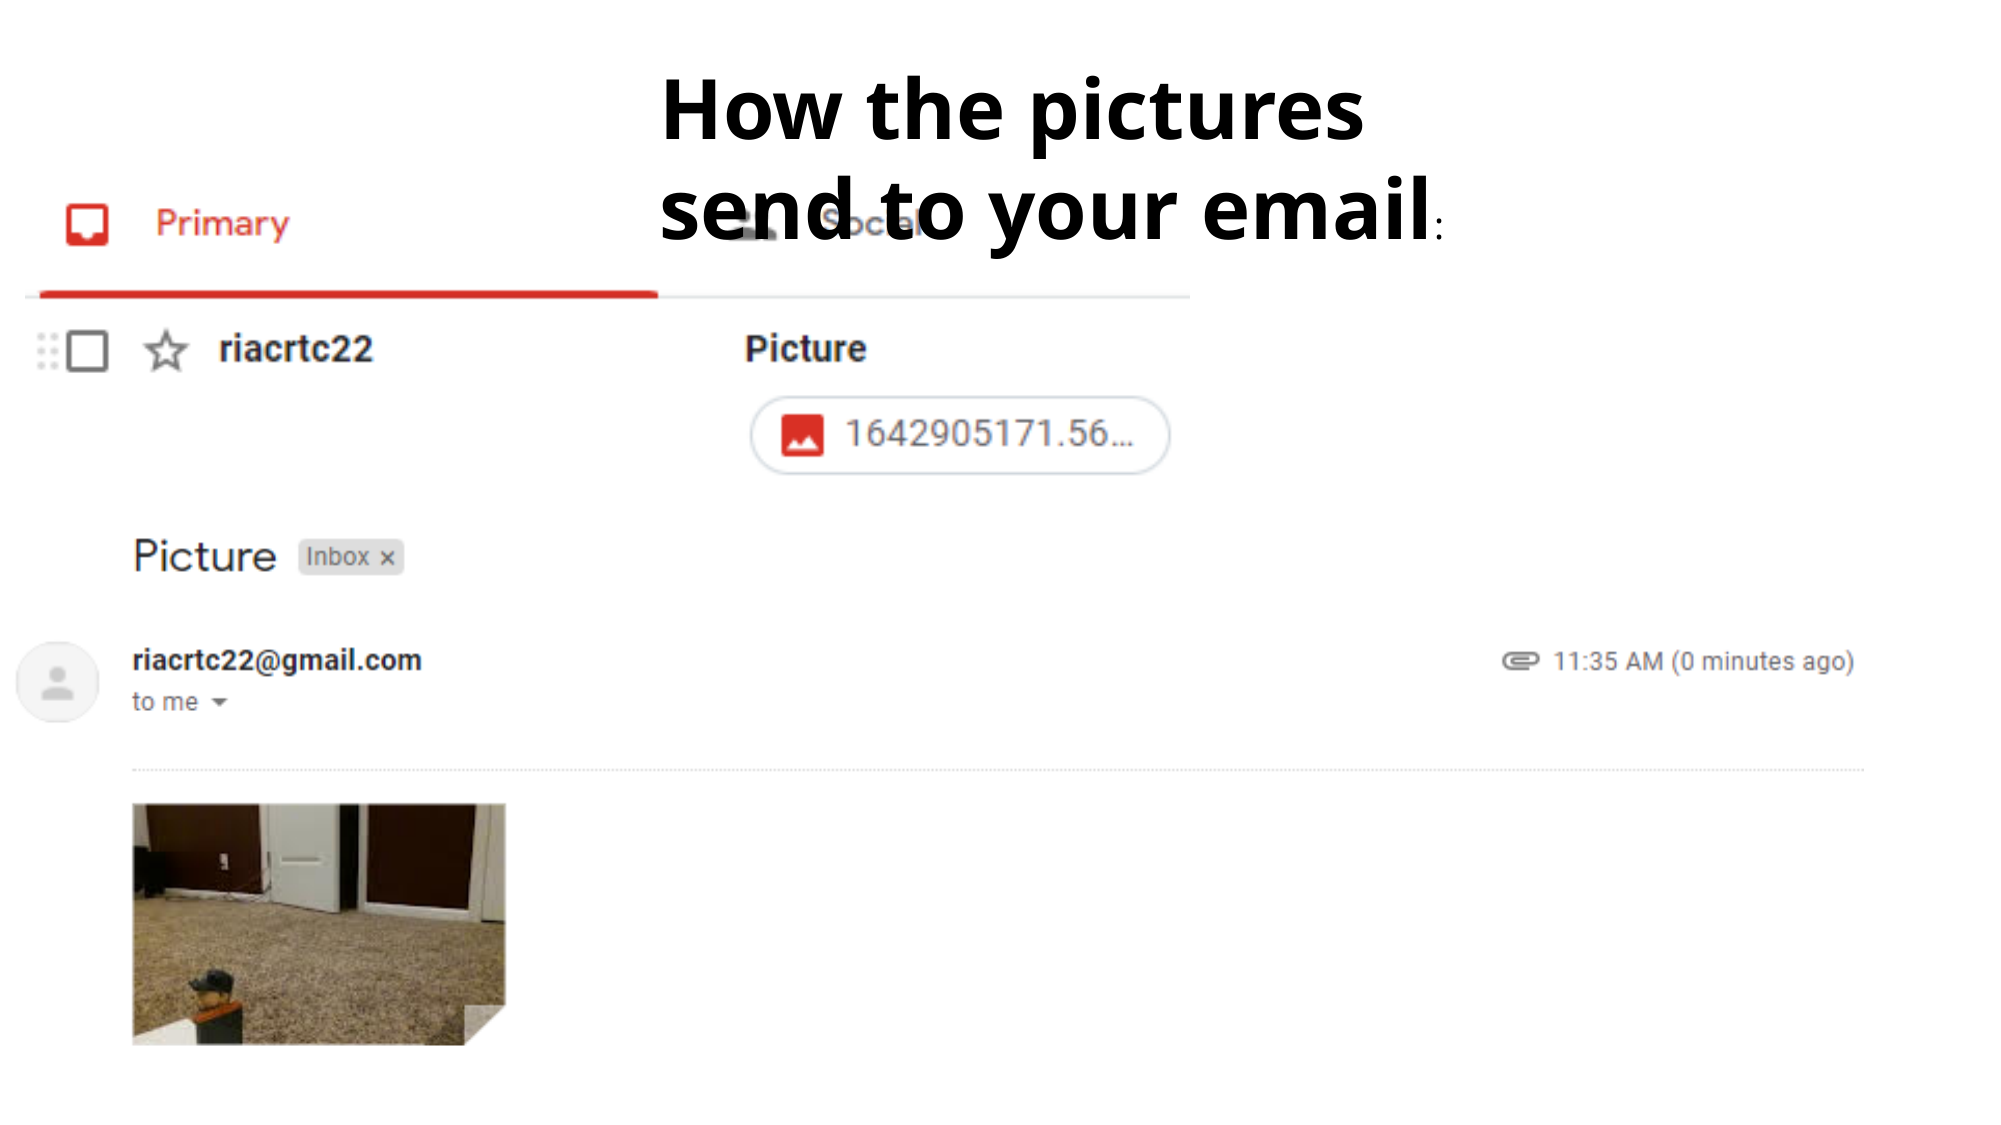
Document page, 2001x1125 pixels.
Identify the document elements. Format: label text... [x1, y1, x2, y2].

text_box How the pictures send to your email: [644, 49, 1498, 264]
picture [0, 165, 1864, 1125]
